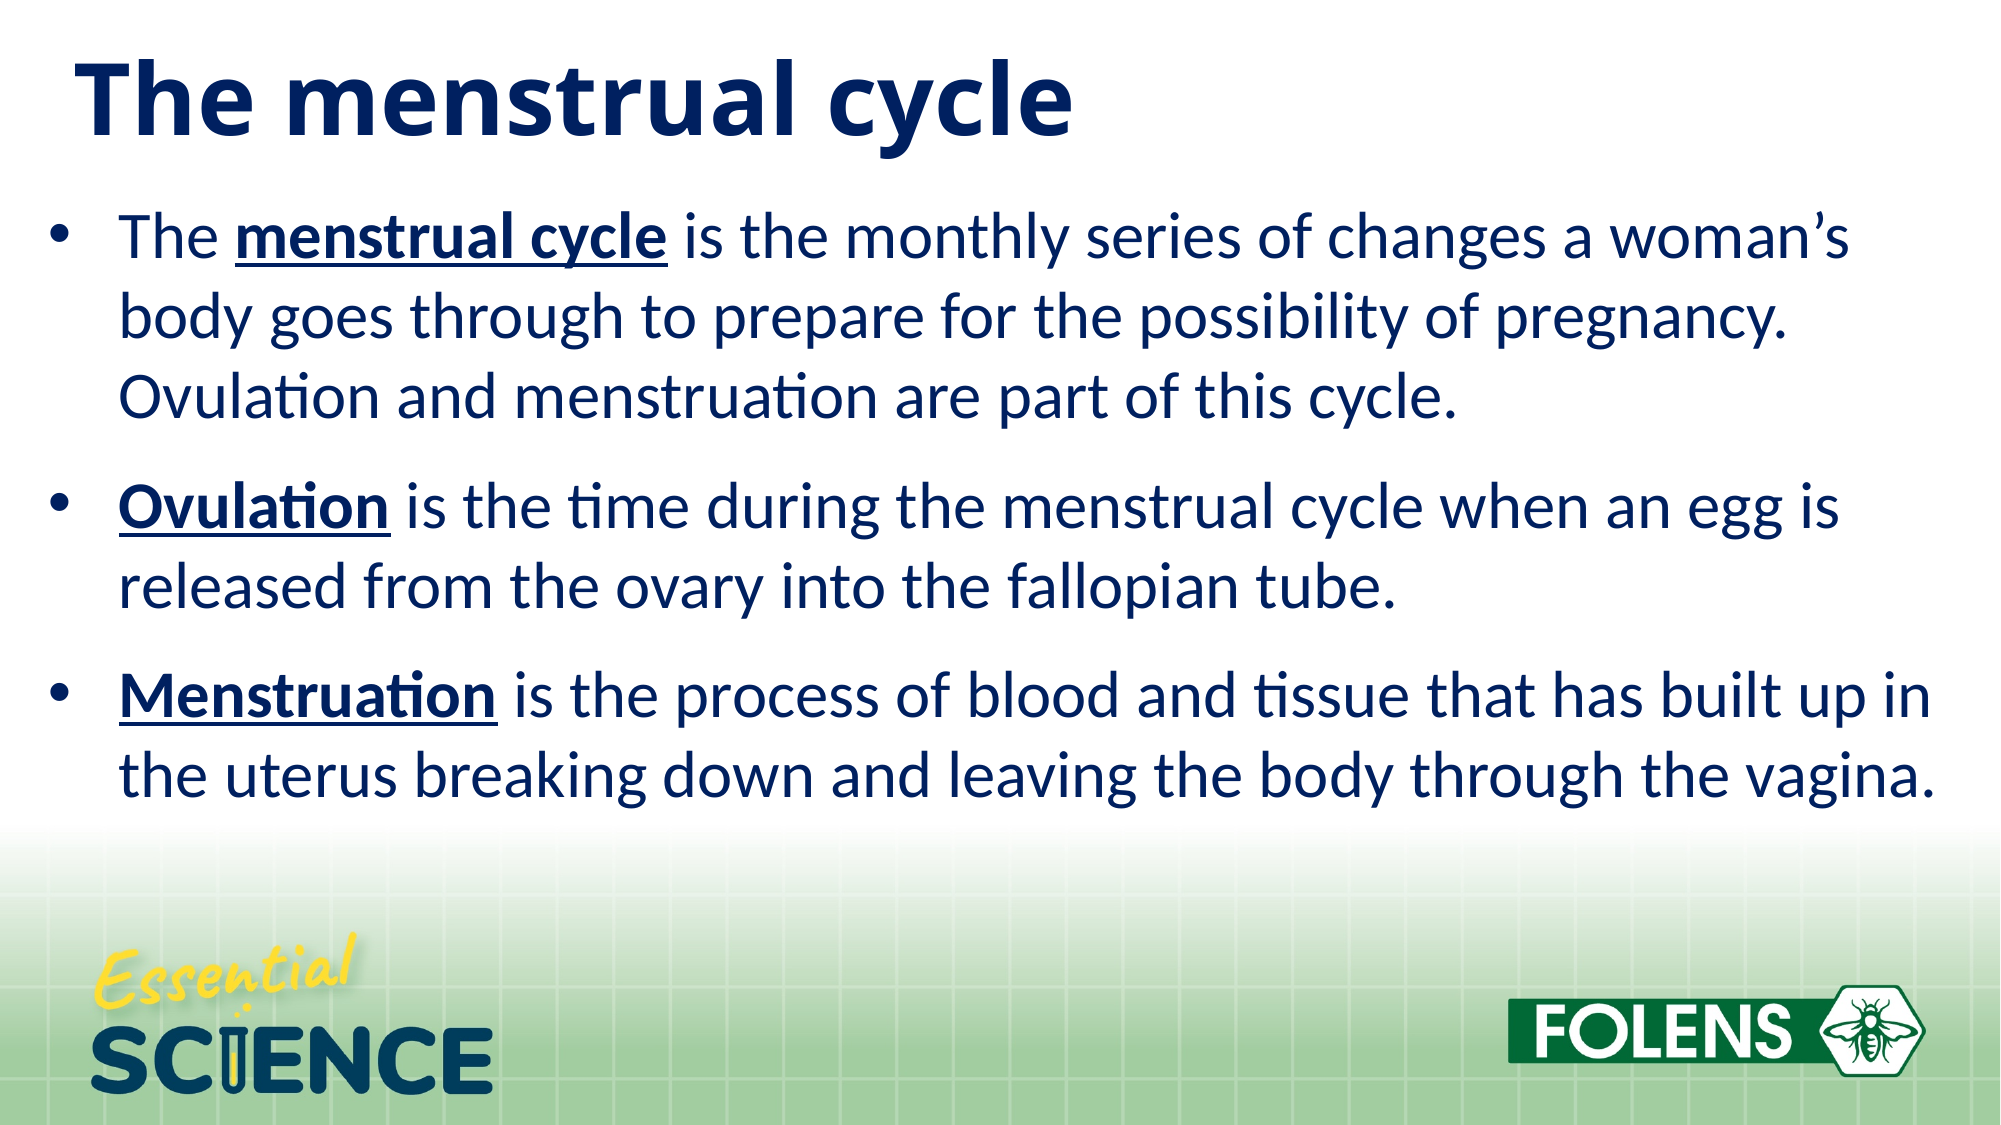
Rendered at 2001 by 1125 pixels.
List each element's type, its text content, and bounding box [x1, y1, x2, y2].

title The menstrual cycle [32, 0, 1758, 184]
picture [343, 1050, 353, 1062]
picture [0, 0, 2001, 1125]
list The menstrual cycle is the monthly series of changes a woman’s body goes through to prepare for the possibility of pregnancy. Ovulation and menstruation are part of this cycle. Ovulation is the time during the menstrual cycle when an egg is released from the ovary into the fallopian tube. Menstruation is the process of blood and tissue that has built up in the uterus breaking down and leaving the body through the vagina. [32, 184, 1972, 1050]
picture [230, 1050, 237, 1086]
